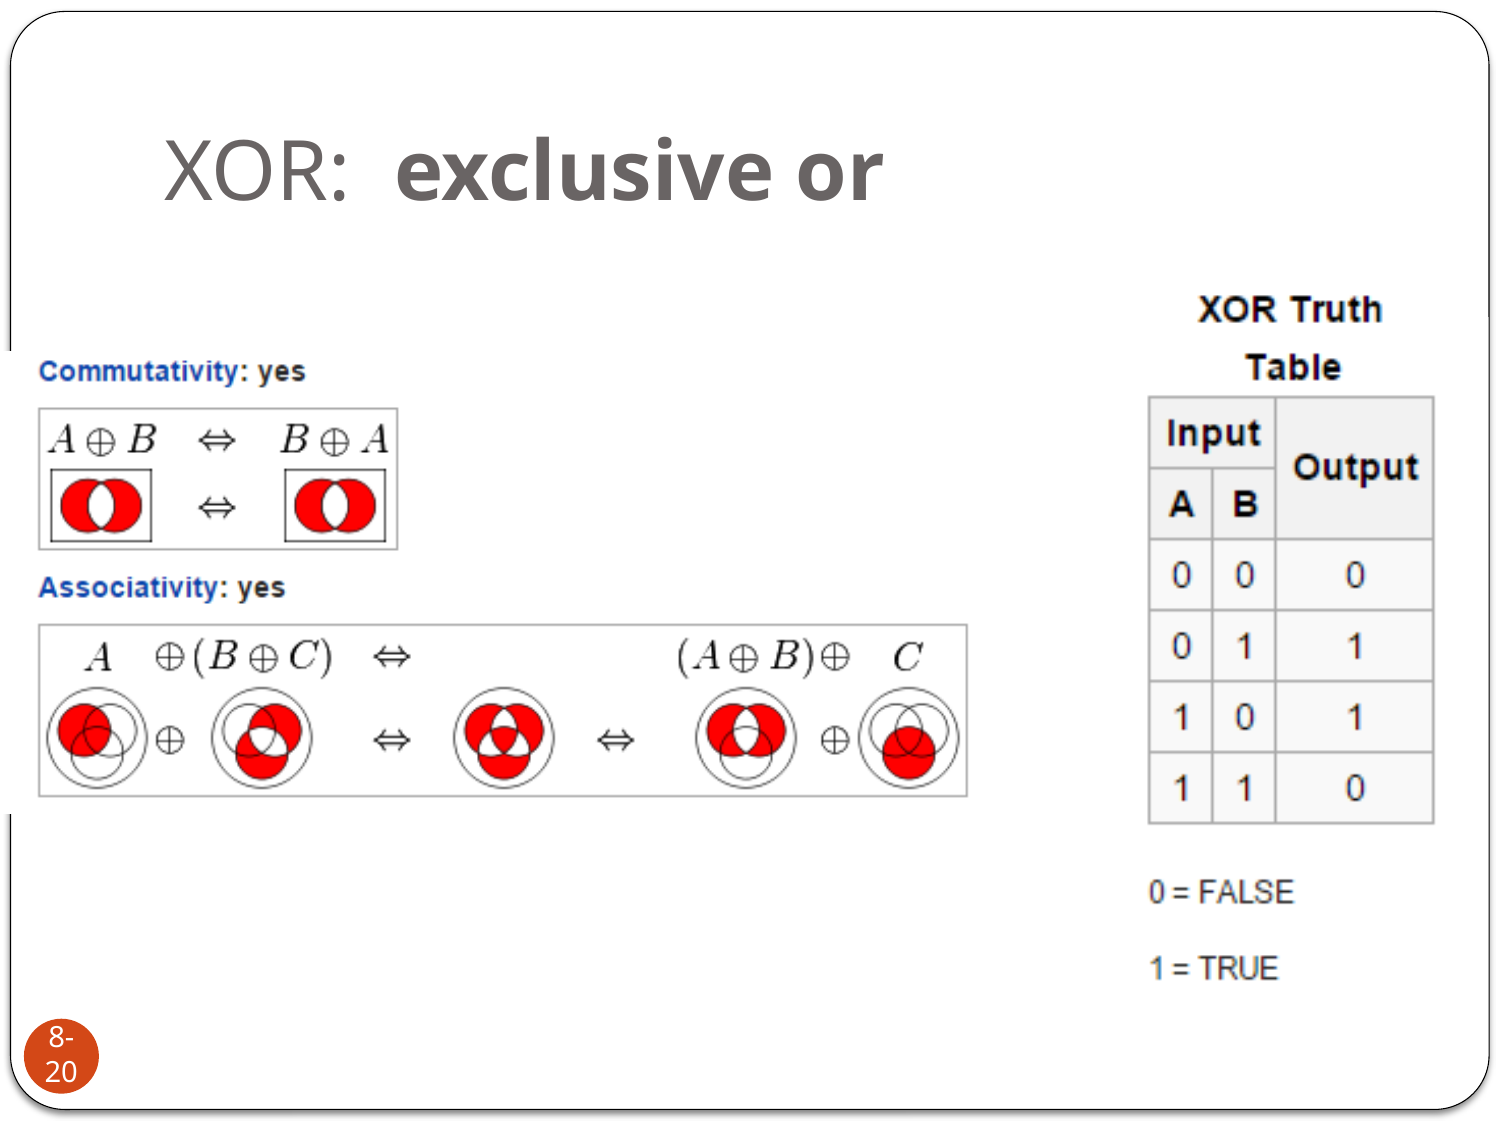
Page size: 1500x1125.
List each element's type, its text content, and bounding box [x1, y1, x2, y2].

title XOR: exclusive or [150, 45, 1425, 233]
picture [1124, 273, 1467, 1013]
slide_number 8-20 [23, 1018, 99, 1094]
picture [0, 351, 1007, 814]
